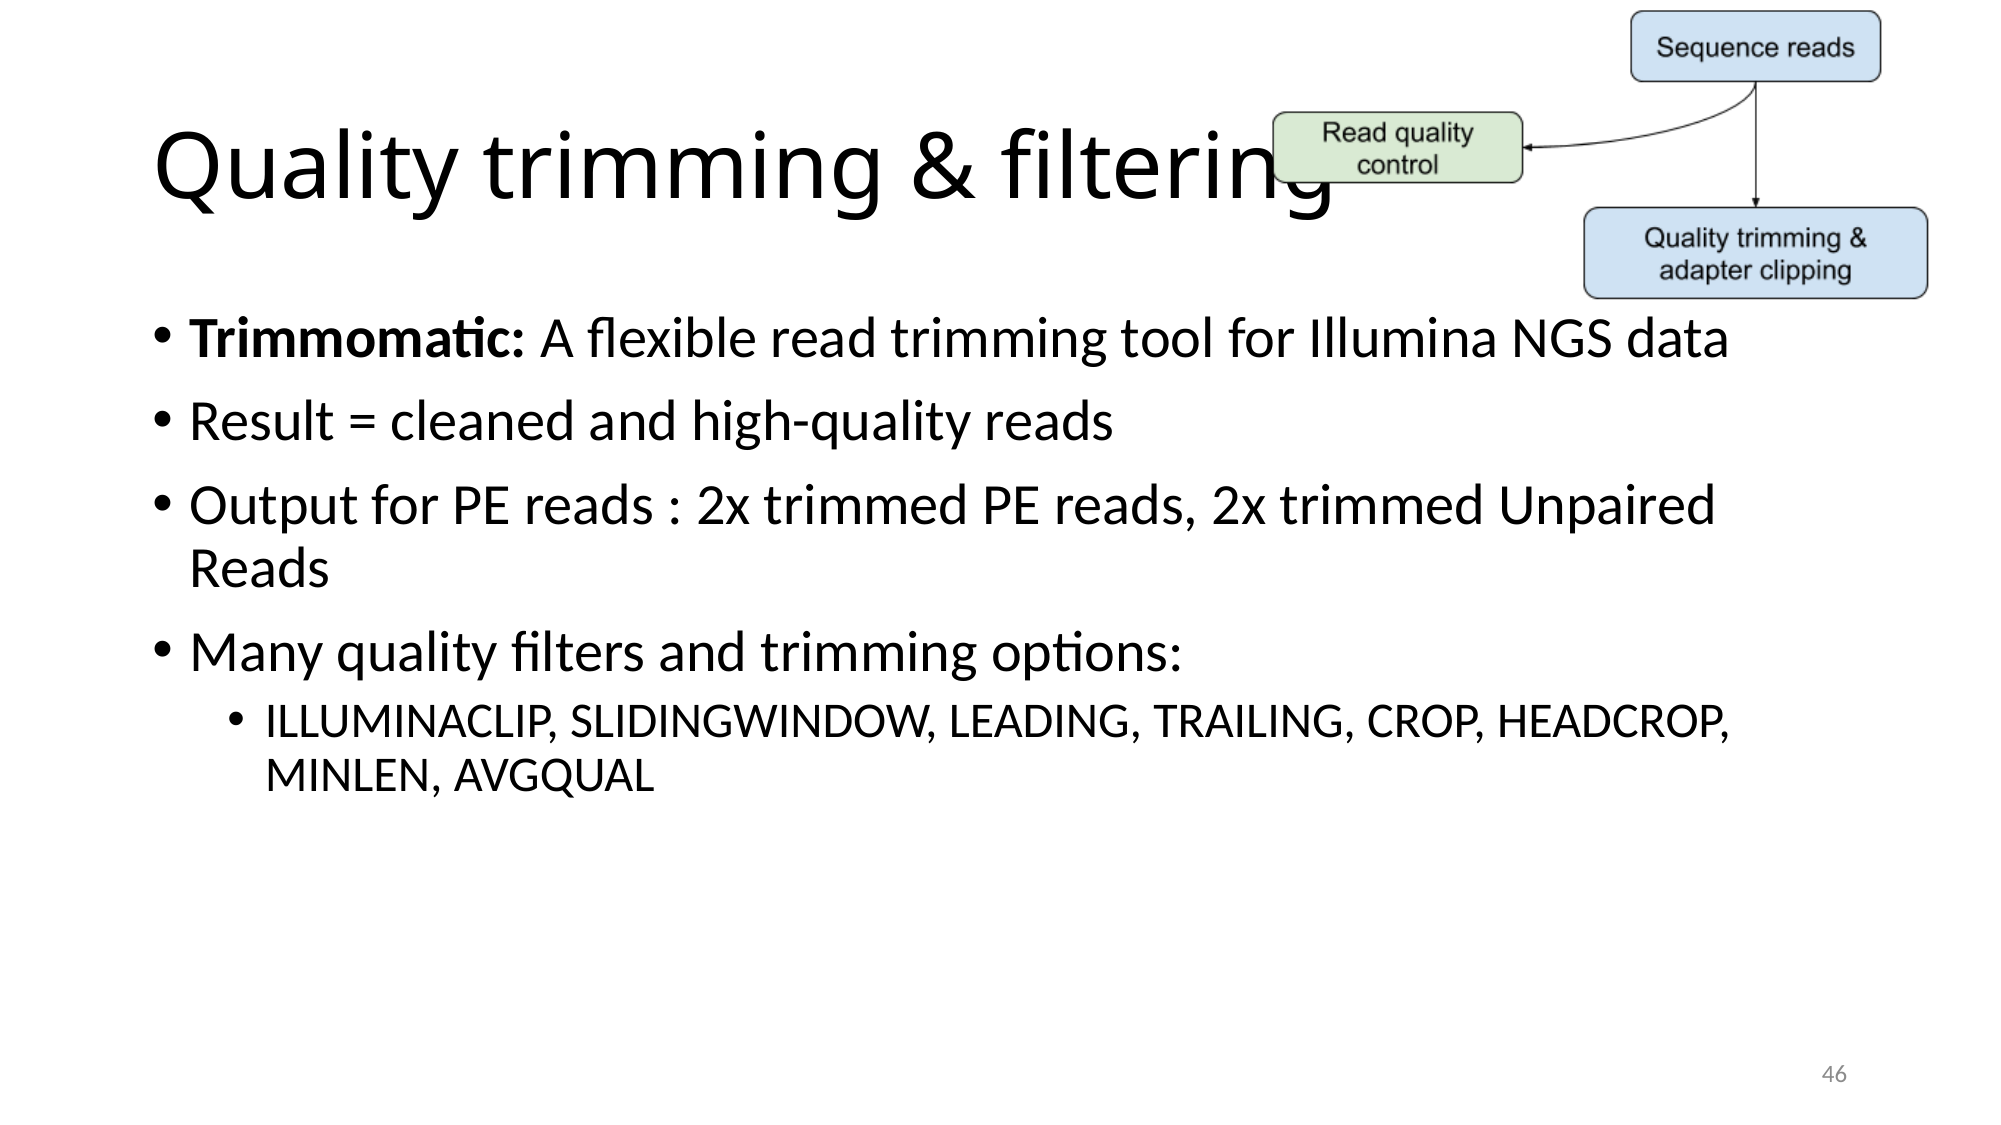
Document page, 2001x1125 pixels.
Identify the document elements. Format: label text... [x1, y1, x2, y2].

list Trimmomatic: A flexible read trimming tool for Illumina NGS data Result = cleaned and high-quality reads Output for PE reads : 2x trimmed PE reads, 2x trimmed Unpaired Reads Many quality filters and trimming options: ILLUMINACLIP, SLIDINGWINDOW, LEADING, TRAILING, CROP, HEADCROP, MINLEN, AVGQUAL [137, 299, 1863, 1014]
picture [1167, 0, 2001, 389]
slide_number 46 [1412, 1042, 1863, 1103]
title Quality trimming & filtering [137, 59, 1167, 278]
